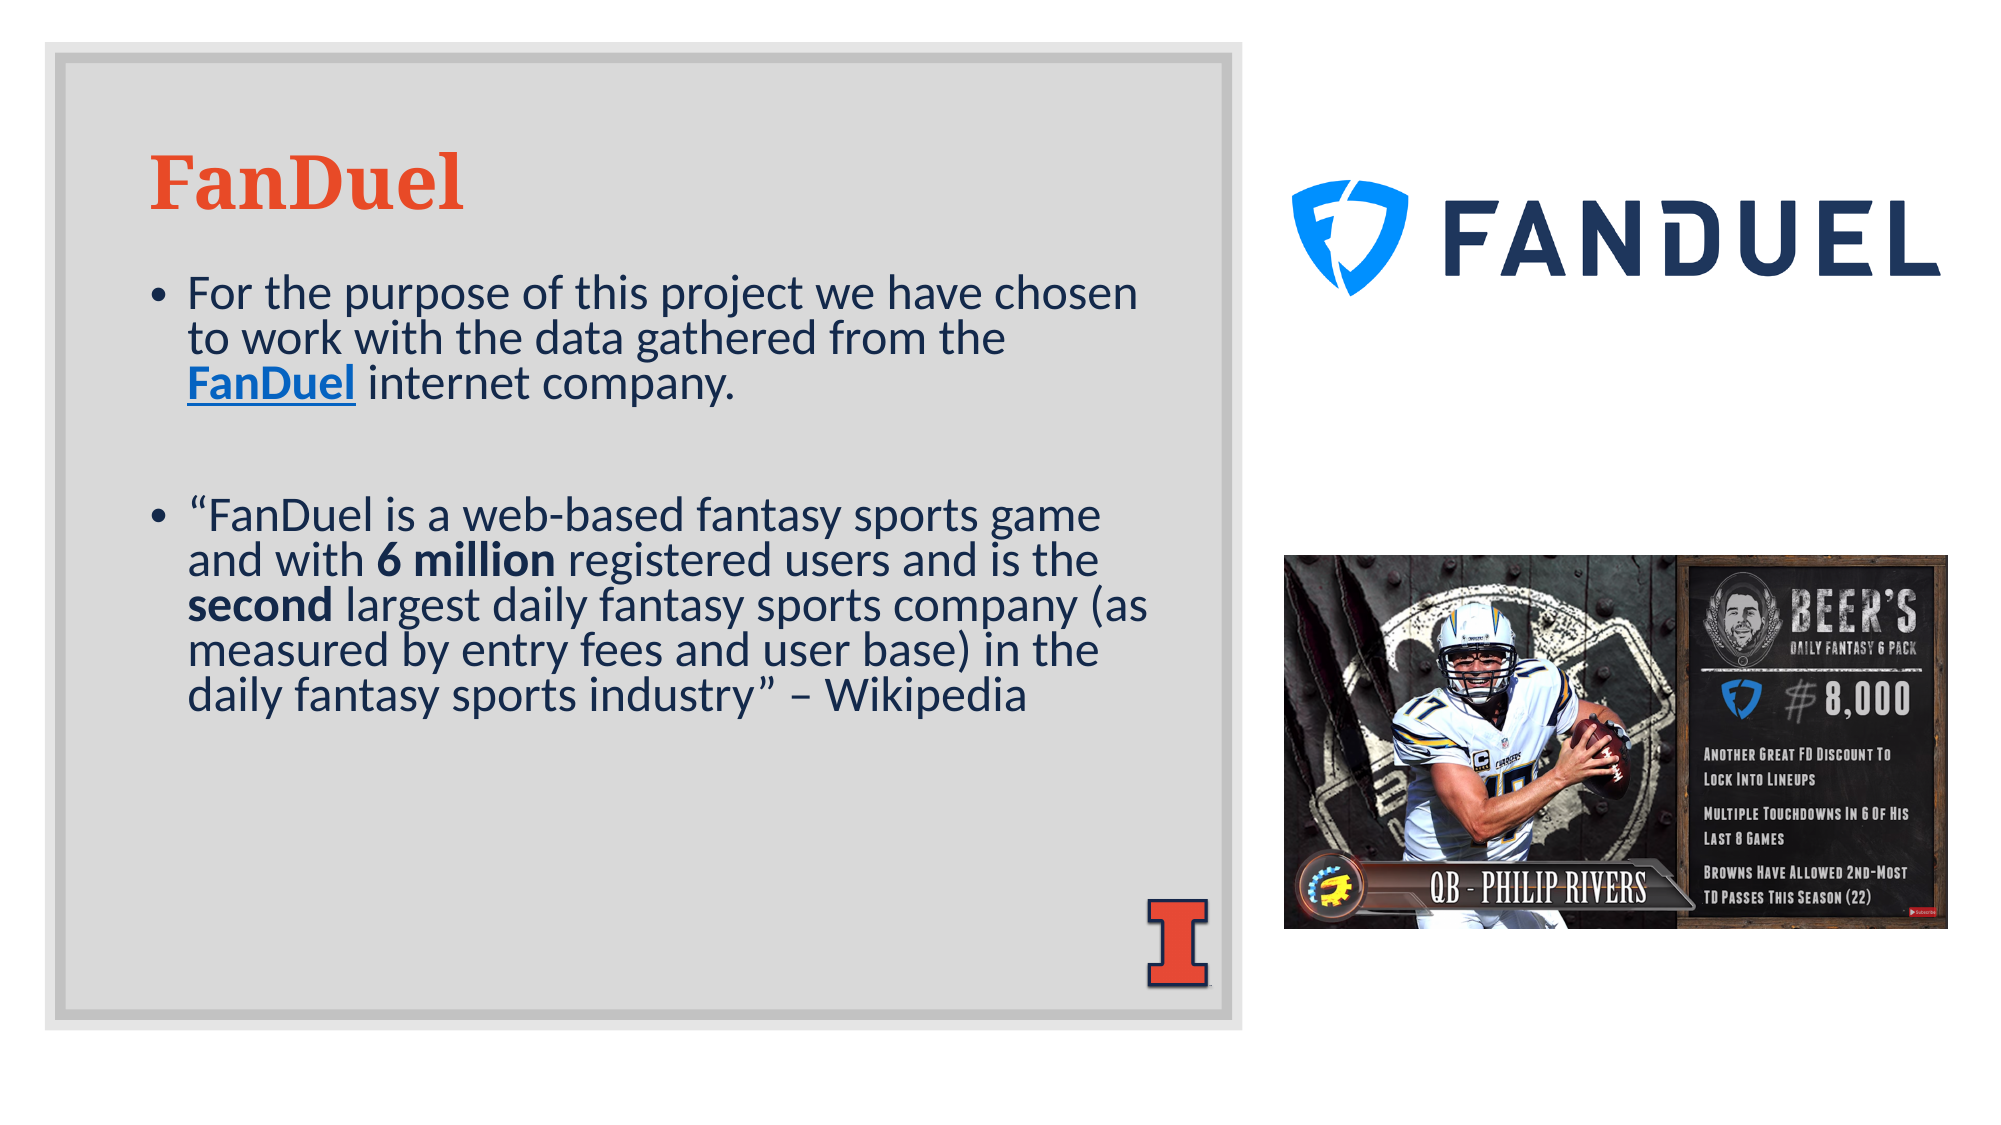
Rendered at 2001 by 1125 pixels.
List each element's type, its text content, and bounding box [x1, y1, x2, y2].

list For the purpose of this project we have chosen to work with the data gathered from the FanDuel internet company. “FanDuel is a web-based fantasy sports game and with 6 million registered users and is the second largest daily fantasy sports company (as measured by entry fees and user base) in the daily fantasy sports industry” – Wikipedia [134, 266, 1201, 979]
text_box [54, 52, 1233, 1021]
picture [1284, 555, 1948, 929]
picture [1127, 893, 1227, 992]
picture [1284, 172, 1948, 304]
title FanDuel [134, 97, 1108, 266]
